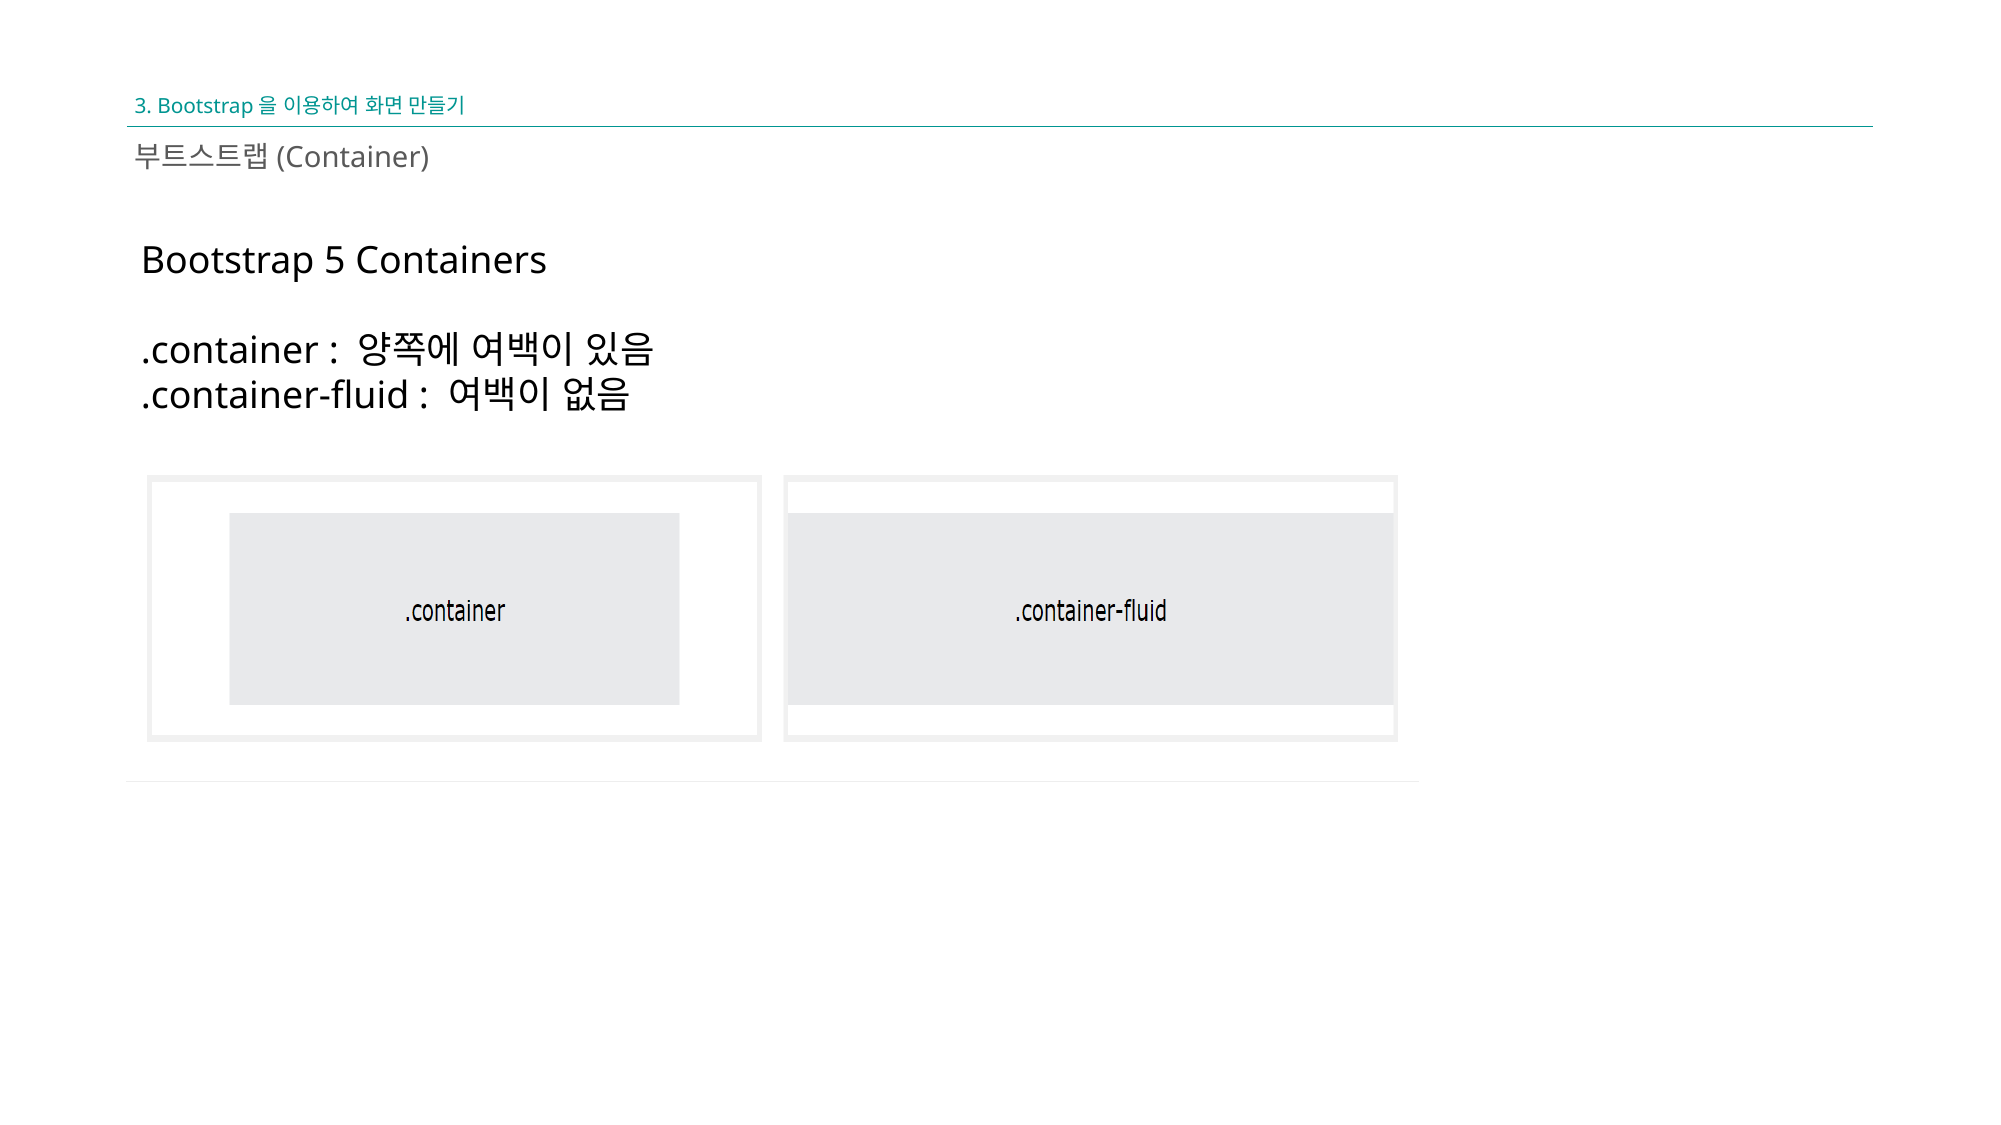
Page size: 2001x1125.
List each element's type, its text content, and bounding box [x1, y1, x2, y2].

picture [126, 446, 1424, 783]
list 부트스트랩(Container) [119, 134, 1191, 184]
list 3. Bootstrap을 이용하여 화면 만들기 [119, 88, 1191, 124]
text_box Bootstrap 5 Containers .container : 양쪽에 여백이 있음 .container-fluid : 여백이 없음 [126, 229, 1126, 446]
